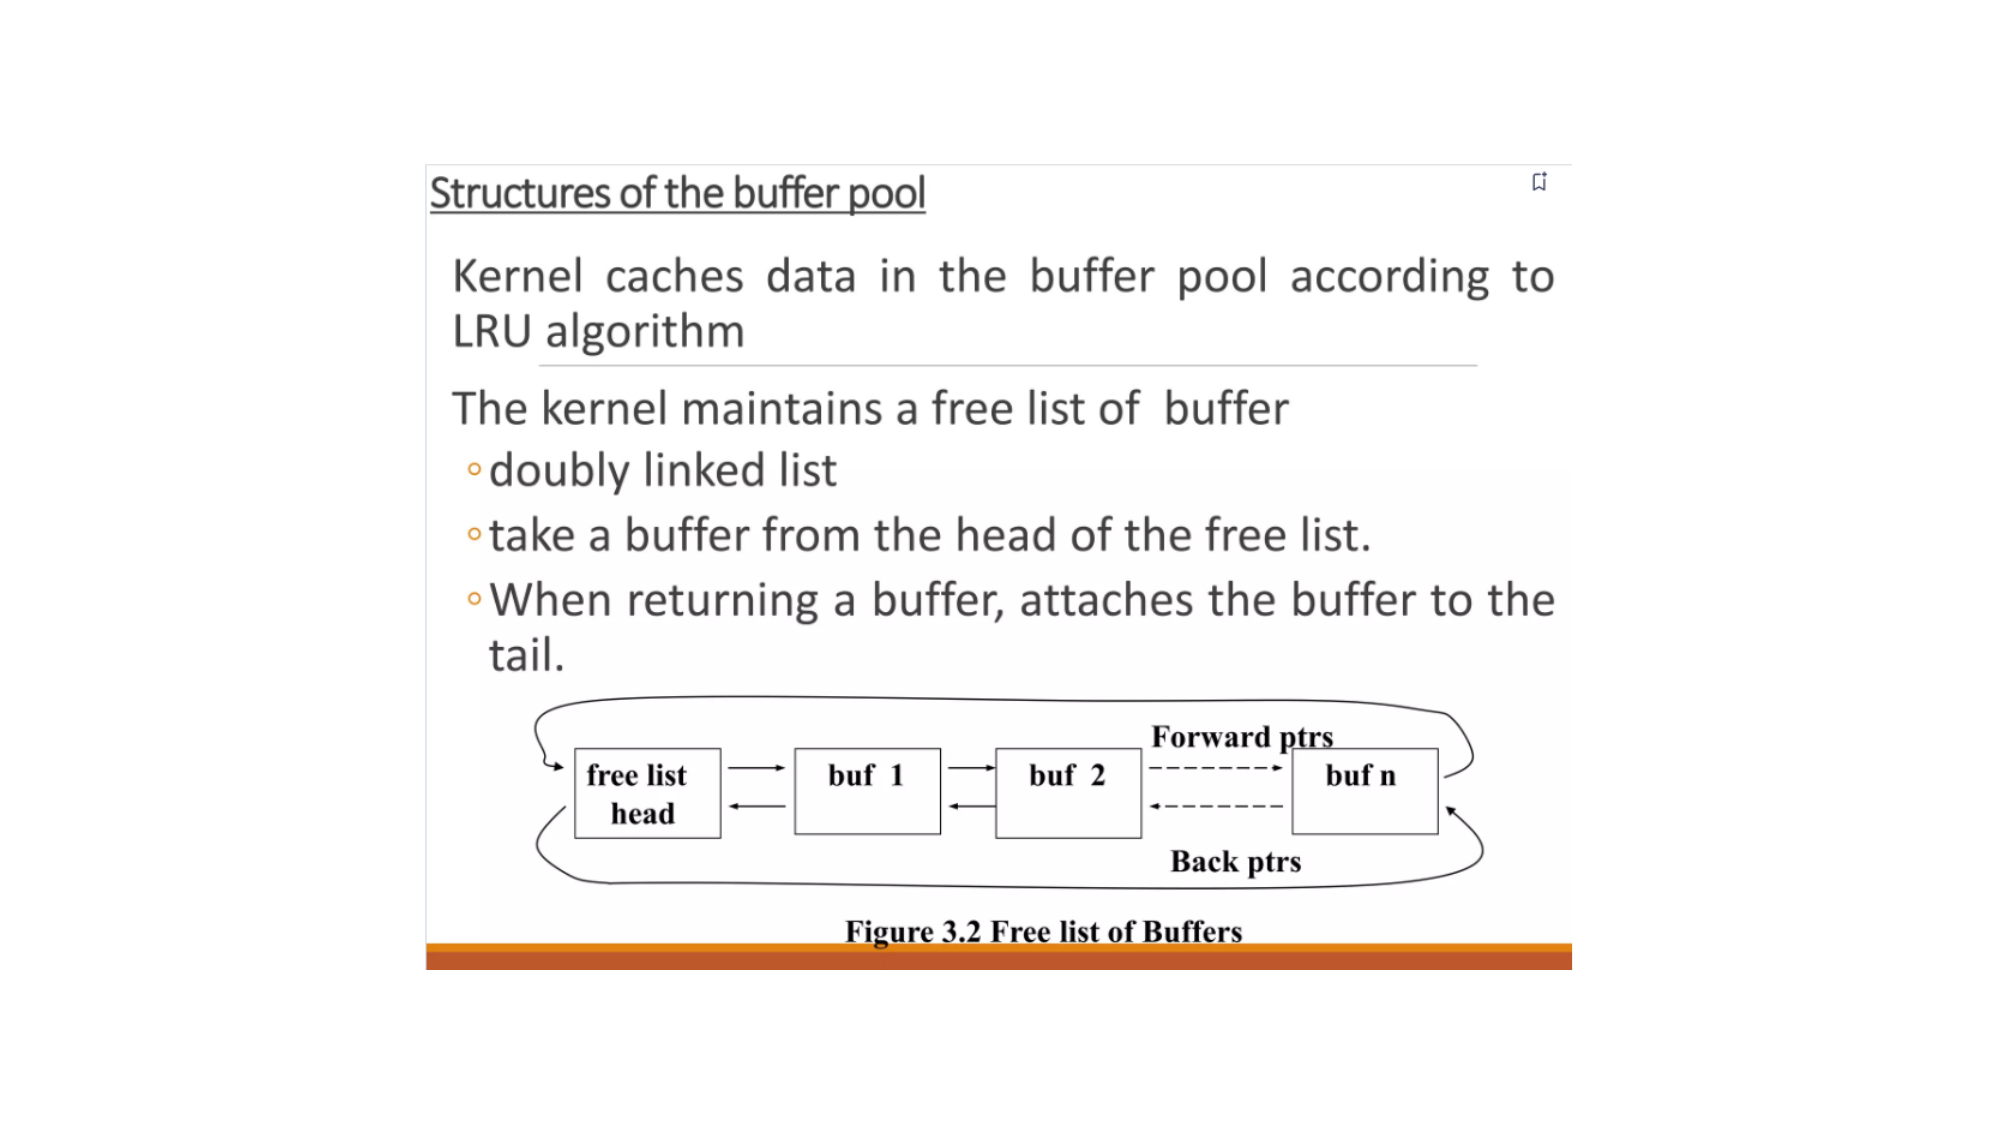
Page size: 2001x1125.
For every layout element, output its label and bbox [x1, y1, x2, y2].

picture [396, 158, 1573, 971]
